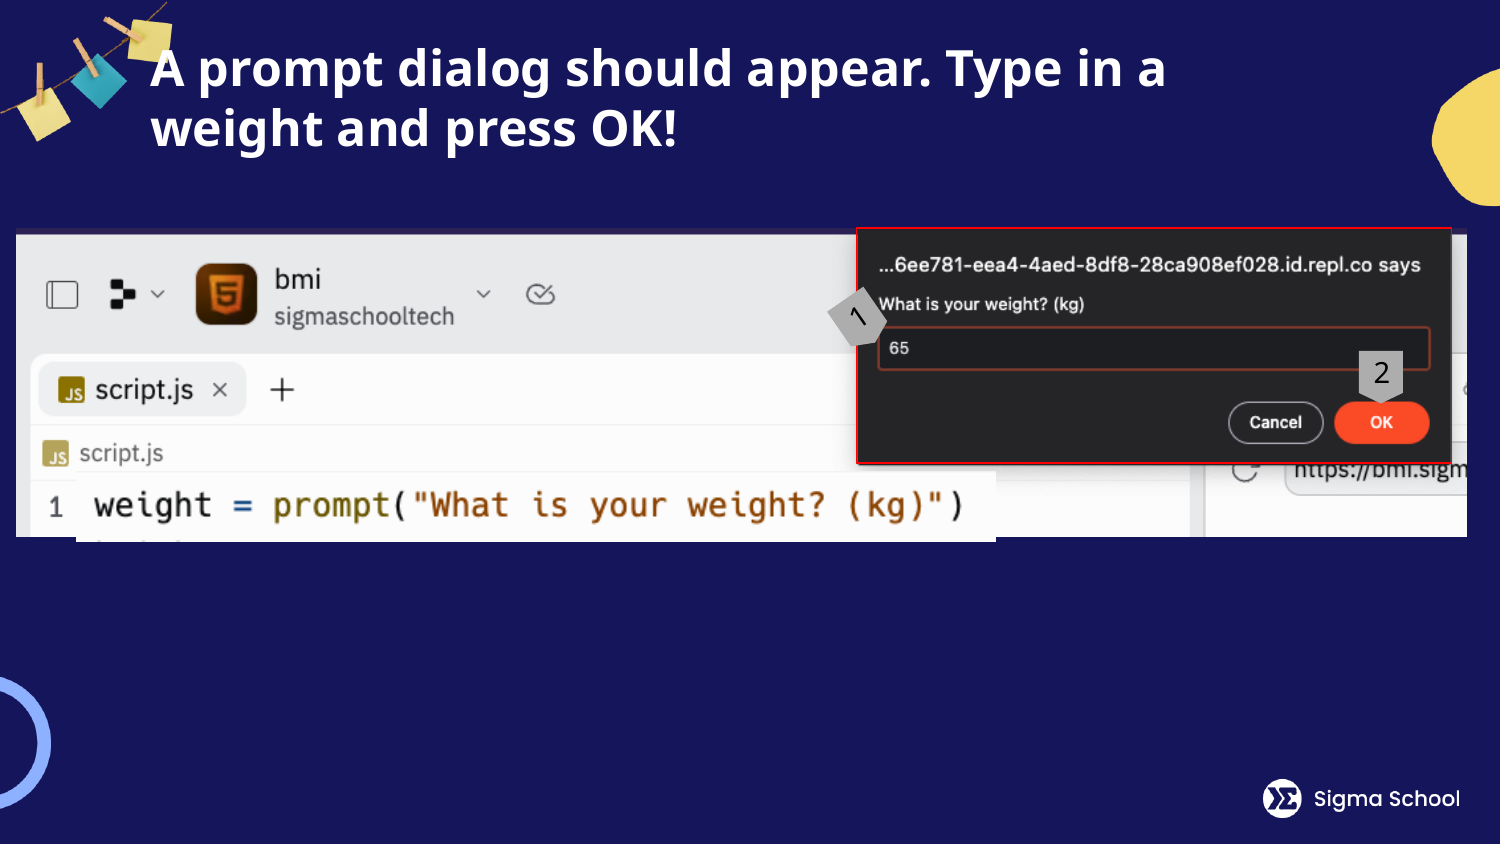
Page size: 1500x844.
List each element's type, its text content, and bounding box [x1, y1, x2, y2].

picture [0, 0, 1500, 844]
title A prompt dialog should appear. Type in a weight and press OK! [135, 42, 1272, 151]
